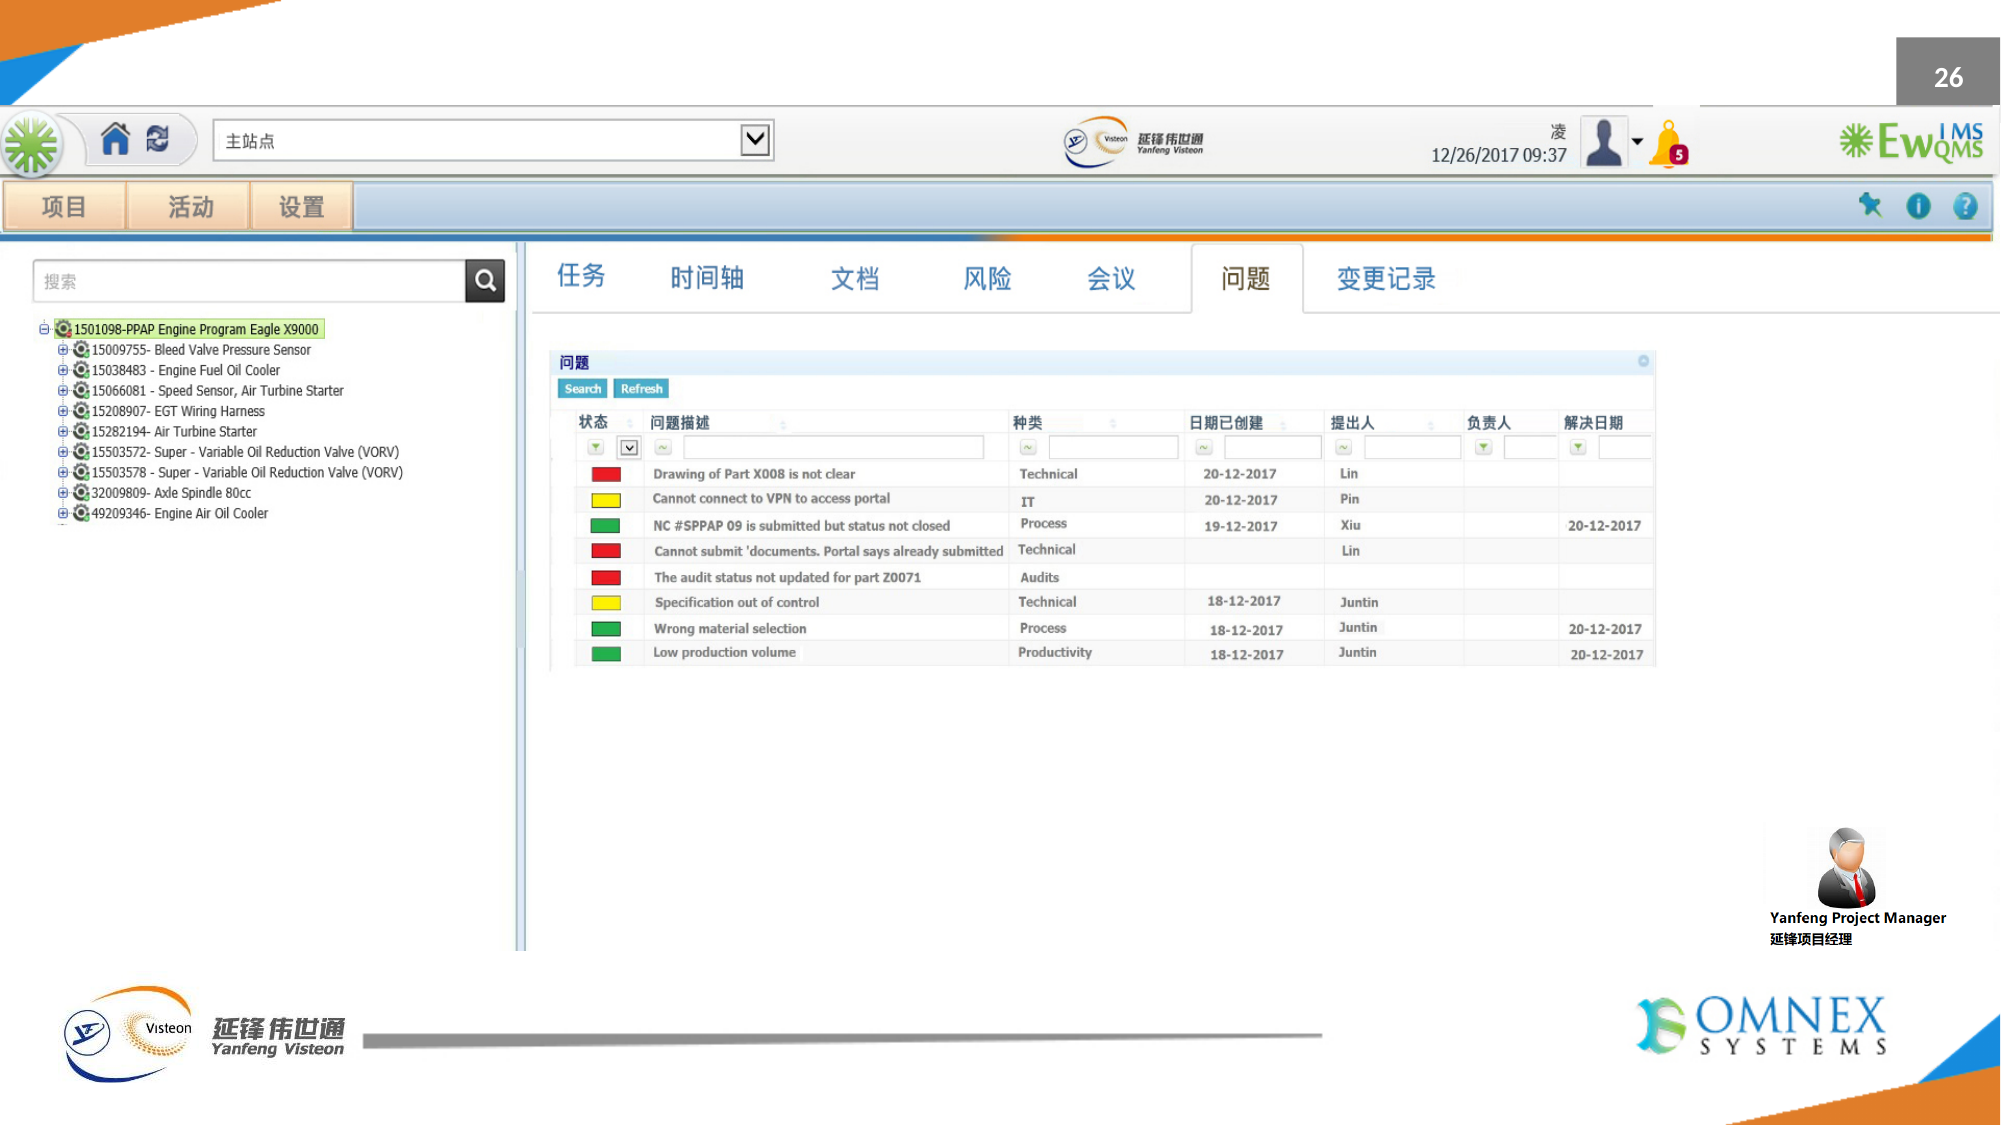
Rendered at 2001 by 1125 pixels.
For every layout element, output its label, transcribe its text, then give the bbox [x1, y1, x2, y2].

picture [1719, 1012, 2001, 1125]
picture [0, 0, 2000, 951]
picture [58, 971, 1354, 1083]
slide_number 26 [1919, 46, 2000, 105]
picture [1616, 987, 1897, 1069]
